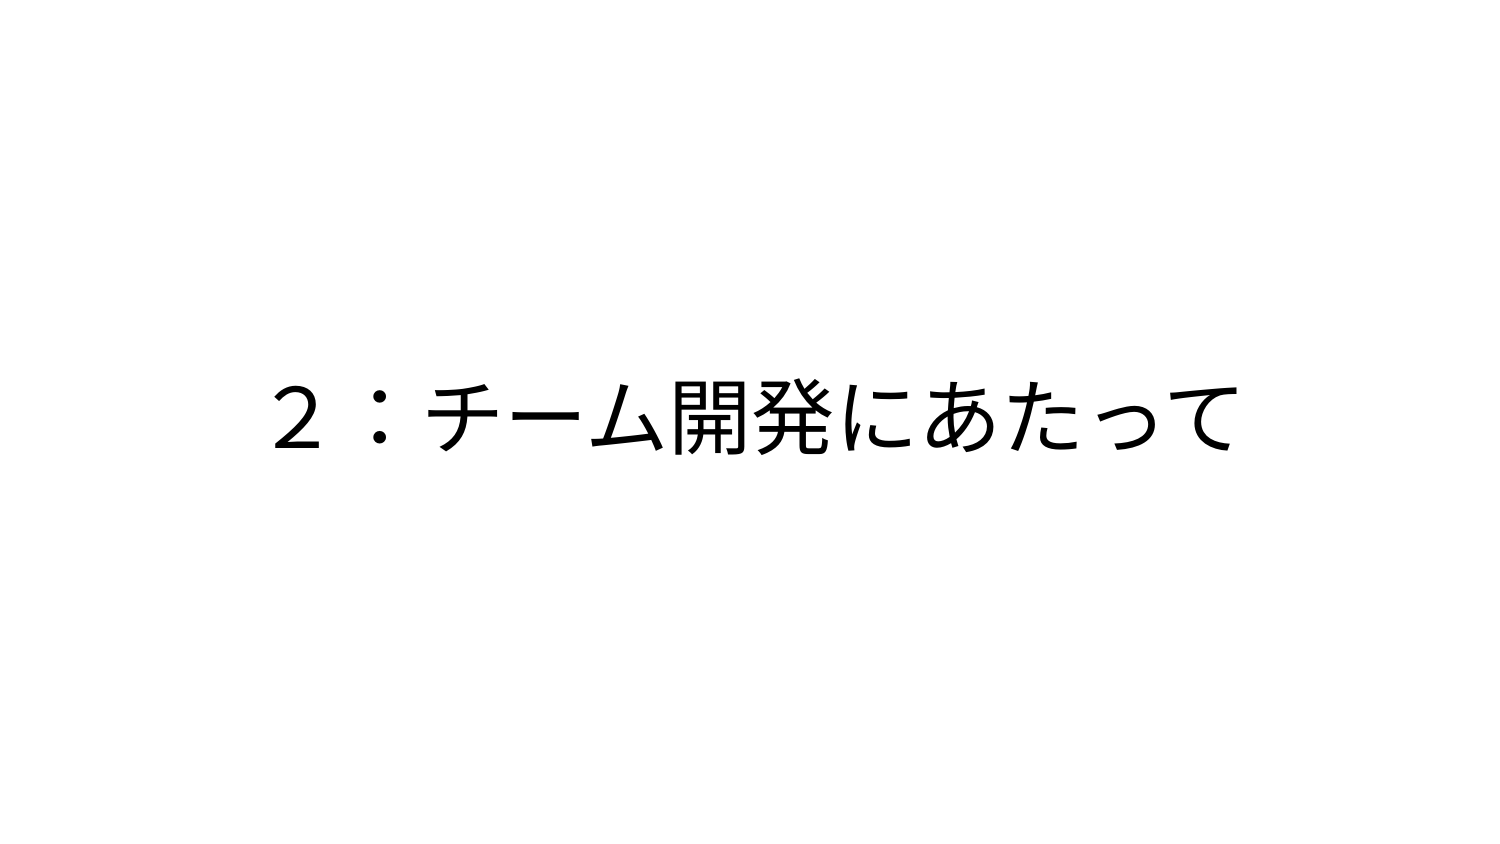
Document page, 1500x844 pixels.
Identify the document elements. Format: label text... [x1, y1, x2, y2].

title ２：チーム開発にあたって [79, 86, 1424, 758]
